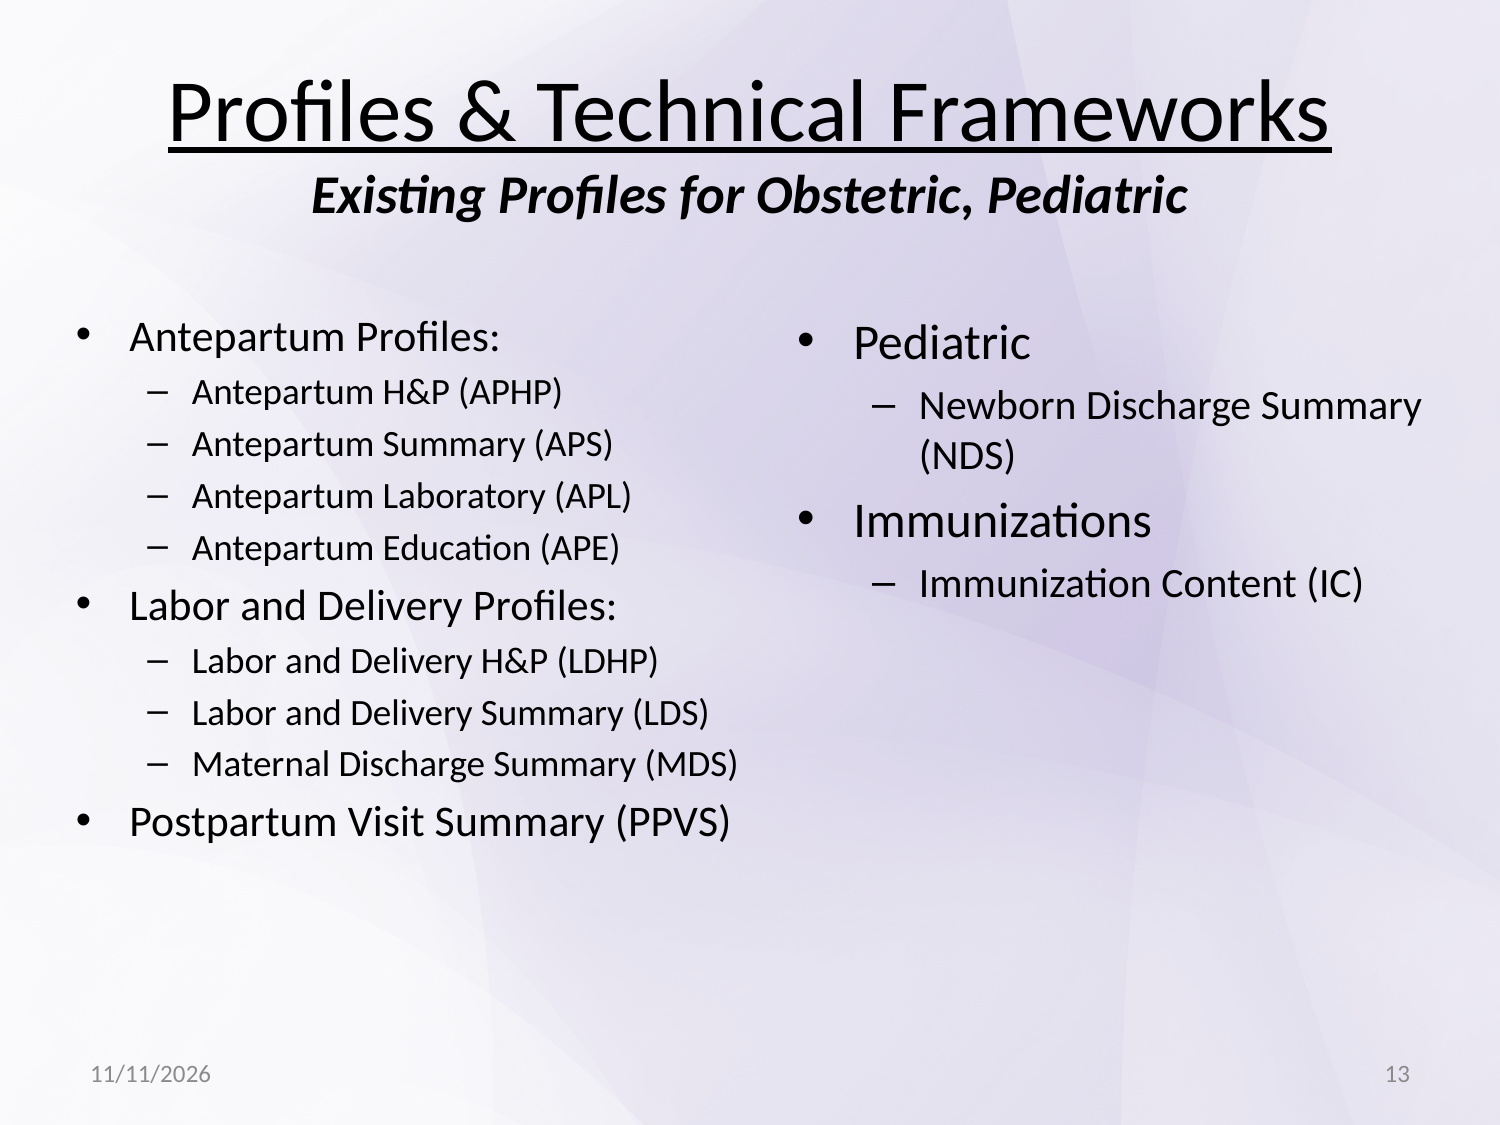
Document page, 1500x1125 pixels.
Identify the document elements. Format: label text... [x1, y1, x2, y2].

slide_number 13 [1074, 1042, 1425, 1103]
list Pediatric Newborn Discharge Summary (NDS) Immunizations Immunization Content (IC) [782, 301, 1457, 950]
title Profiles & Technical Frameworks Existing Profiles for Obstetric, Pediatric [75, 45, 1425, 233]
list Antepartum Profiles: Antepartum H&P (APHP) Antepartum Summary (APS) Antepartum Laboratory (APL) Antepartum Education (APE) Labor and Delivery Profiles: Labor and Delivery H&P (LDHP) Labor and Delivery Summary (LDS) Maternal Discharge Summary (MDS) Postpartum Visit Summary (PPVS) [60, 299, 770, 949]
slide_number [75, 1042, 425, 1103]
